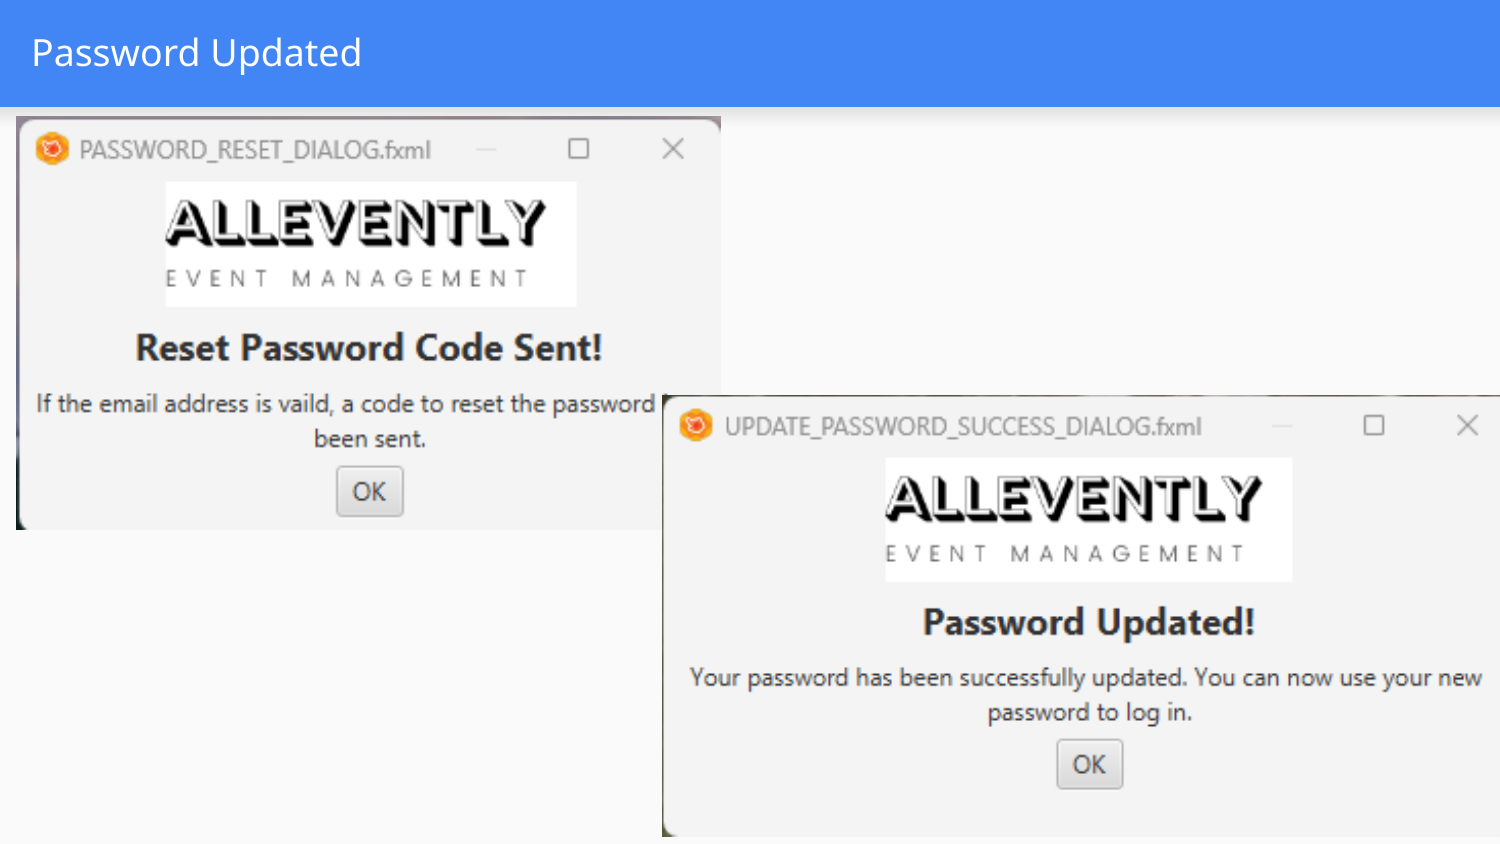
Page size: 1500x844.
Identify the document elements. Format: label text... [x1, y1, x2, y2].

title Password Updated [16, 2, 1464, 102]
picture [15, 116, 1500, 837]
